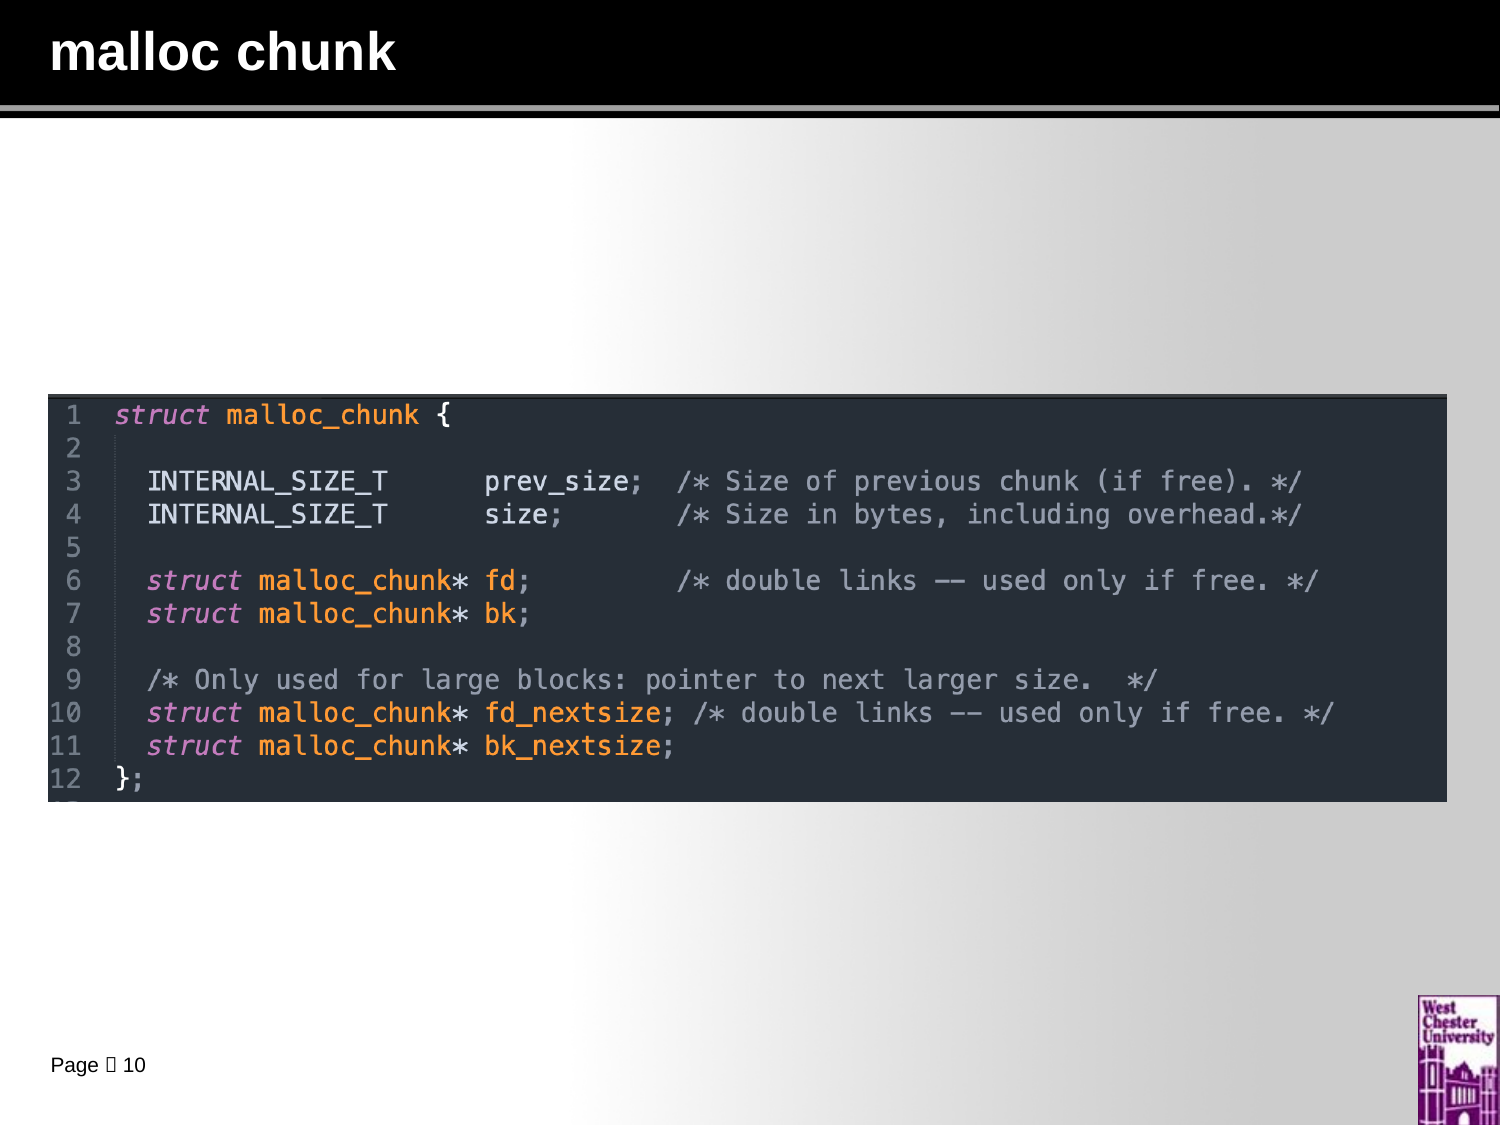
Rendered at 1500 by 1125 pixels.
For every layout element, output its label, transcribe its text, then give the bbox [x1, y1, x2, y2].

title malloc chunk [49, 16, 1447, 123]
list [48, 394, 1447, 802]
picture [0, 0, 1500, 1125]
